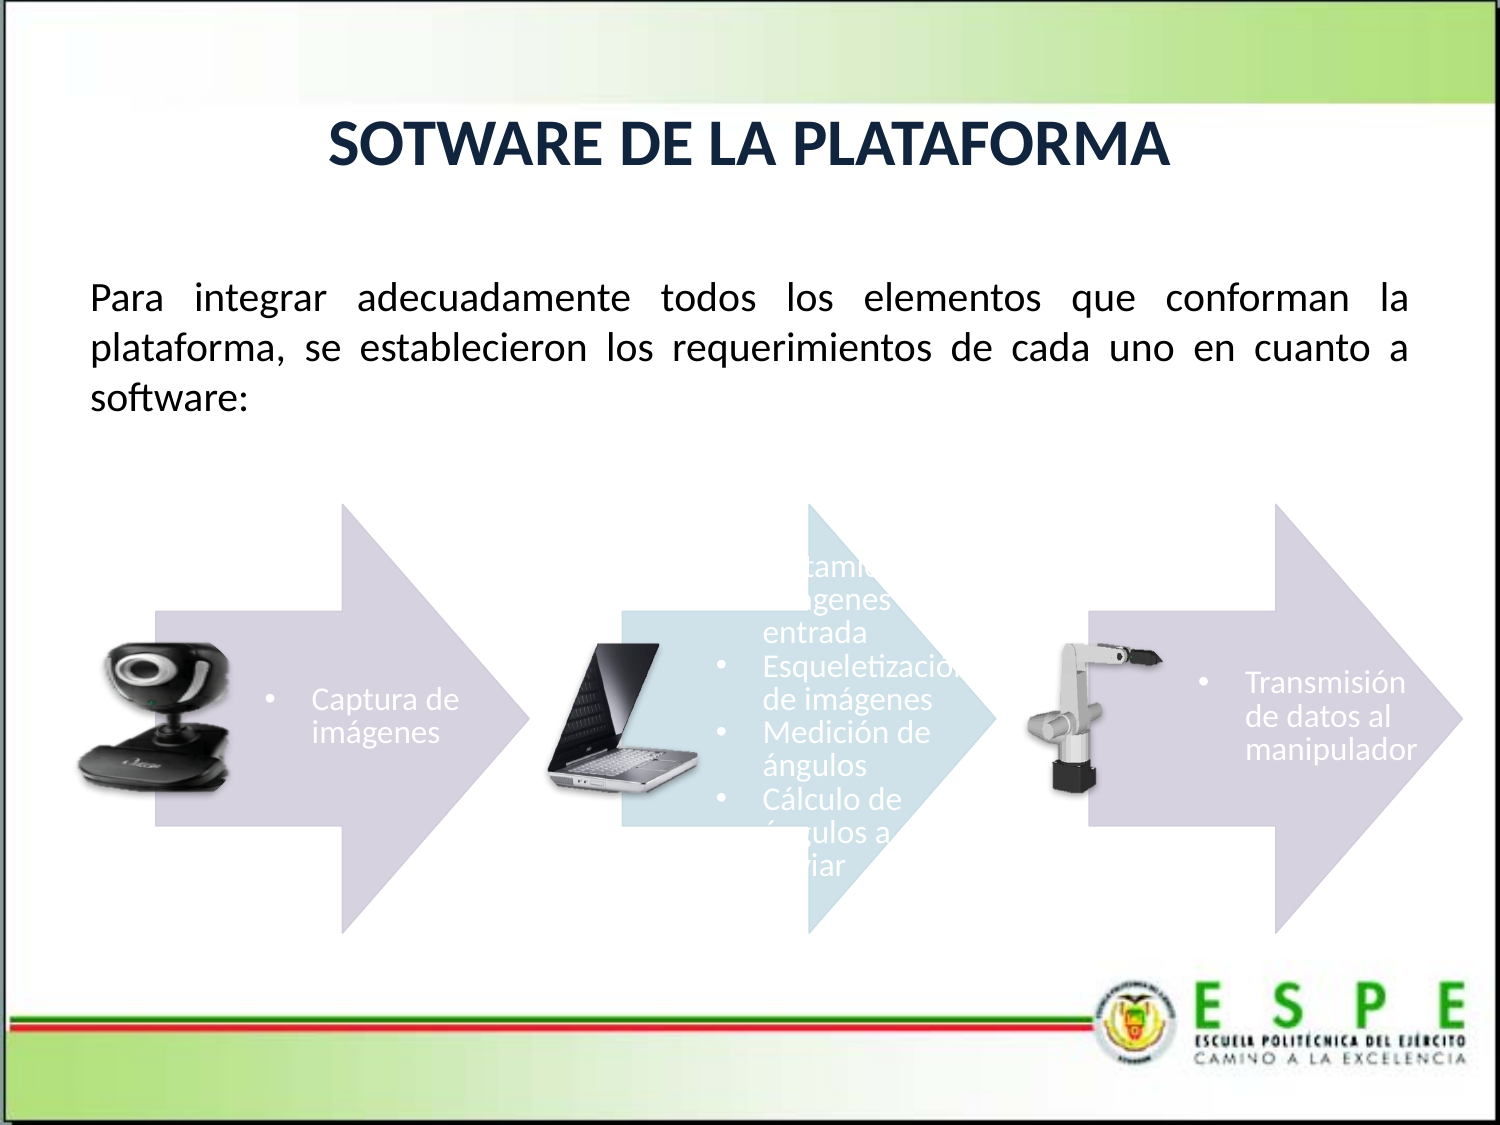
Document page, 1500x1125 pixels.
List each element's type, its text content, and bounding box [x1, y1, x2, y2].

picture [0, 0, 1500, 1125]
list Para integrar adecuadamente todos los elementos que conforman la plataforma, se establecieron los requerimientos de cada uno en cuanto a software: [75, 262, 1425, 410]
title SOTWARE DE LA PLATAFORMA [75, 45, 1425, 233]
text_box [62, 412, 1463, 1026]
